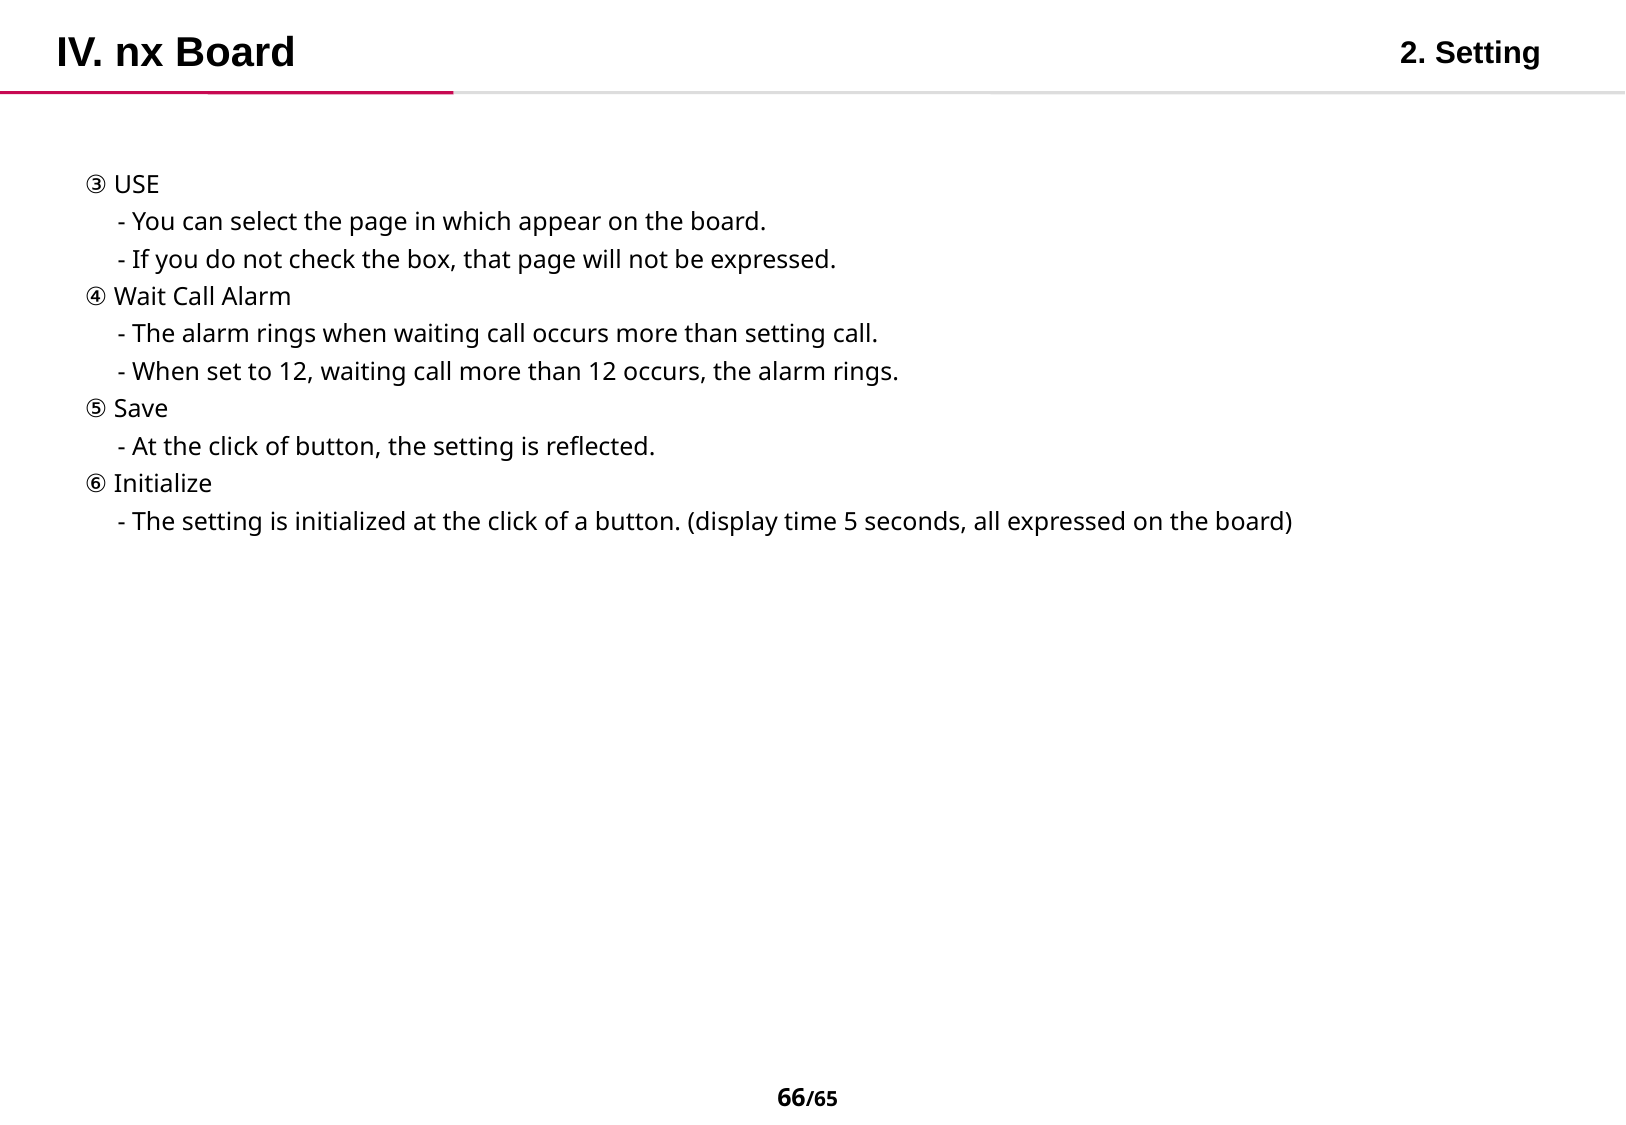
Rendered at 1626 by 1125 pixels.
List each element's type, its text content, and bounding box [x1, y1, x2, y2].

text_box IV. nx Board [41, 7, 547, 77]
slide_number 65/65 [638, 1079, 978, 1118]
text_box 2. Setting [1385, 17, 1625, 78]
text_box ③ USE - You can select the page in which appear on the board. - If you do not check the box, that page will not be expressed. ④ Wait Call Alarm - The alarm rings when waiting call occurs more than setting call. - When set to 12, waiting call more than 12 occurs, the alarm rings. ⑤ Save - At the click of button, the setting is reflected. ⑥ Initialize - The setting is initialized at the click of a button. (display time 5 seconds, all expressed on the board) [70, 160, 1568, 543]
